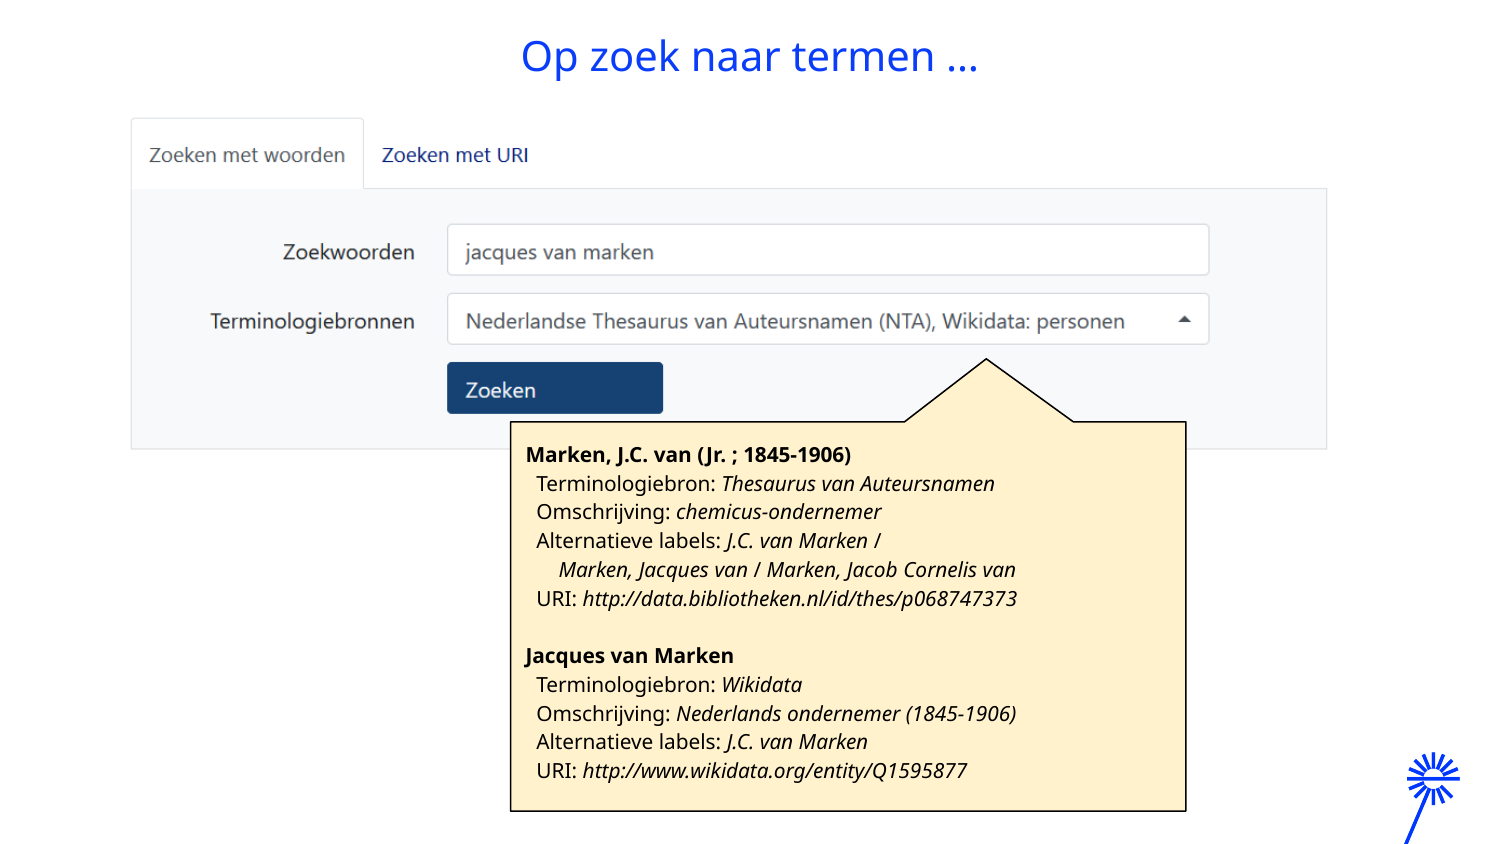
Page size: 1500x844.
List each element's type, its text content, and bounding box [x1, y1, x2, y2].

picture [12, 67, 1500, 483]
picture [1387, 744, 1469, 844]
title Op zoek naar termen … [0, 0, 1500, 102]
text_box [510, 421, 1187, 812]
